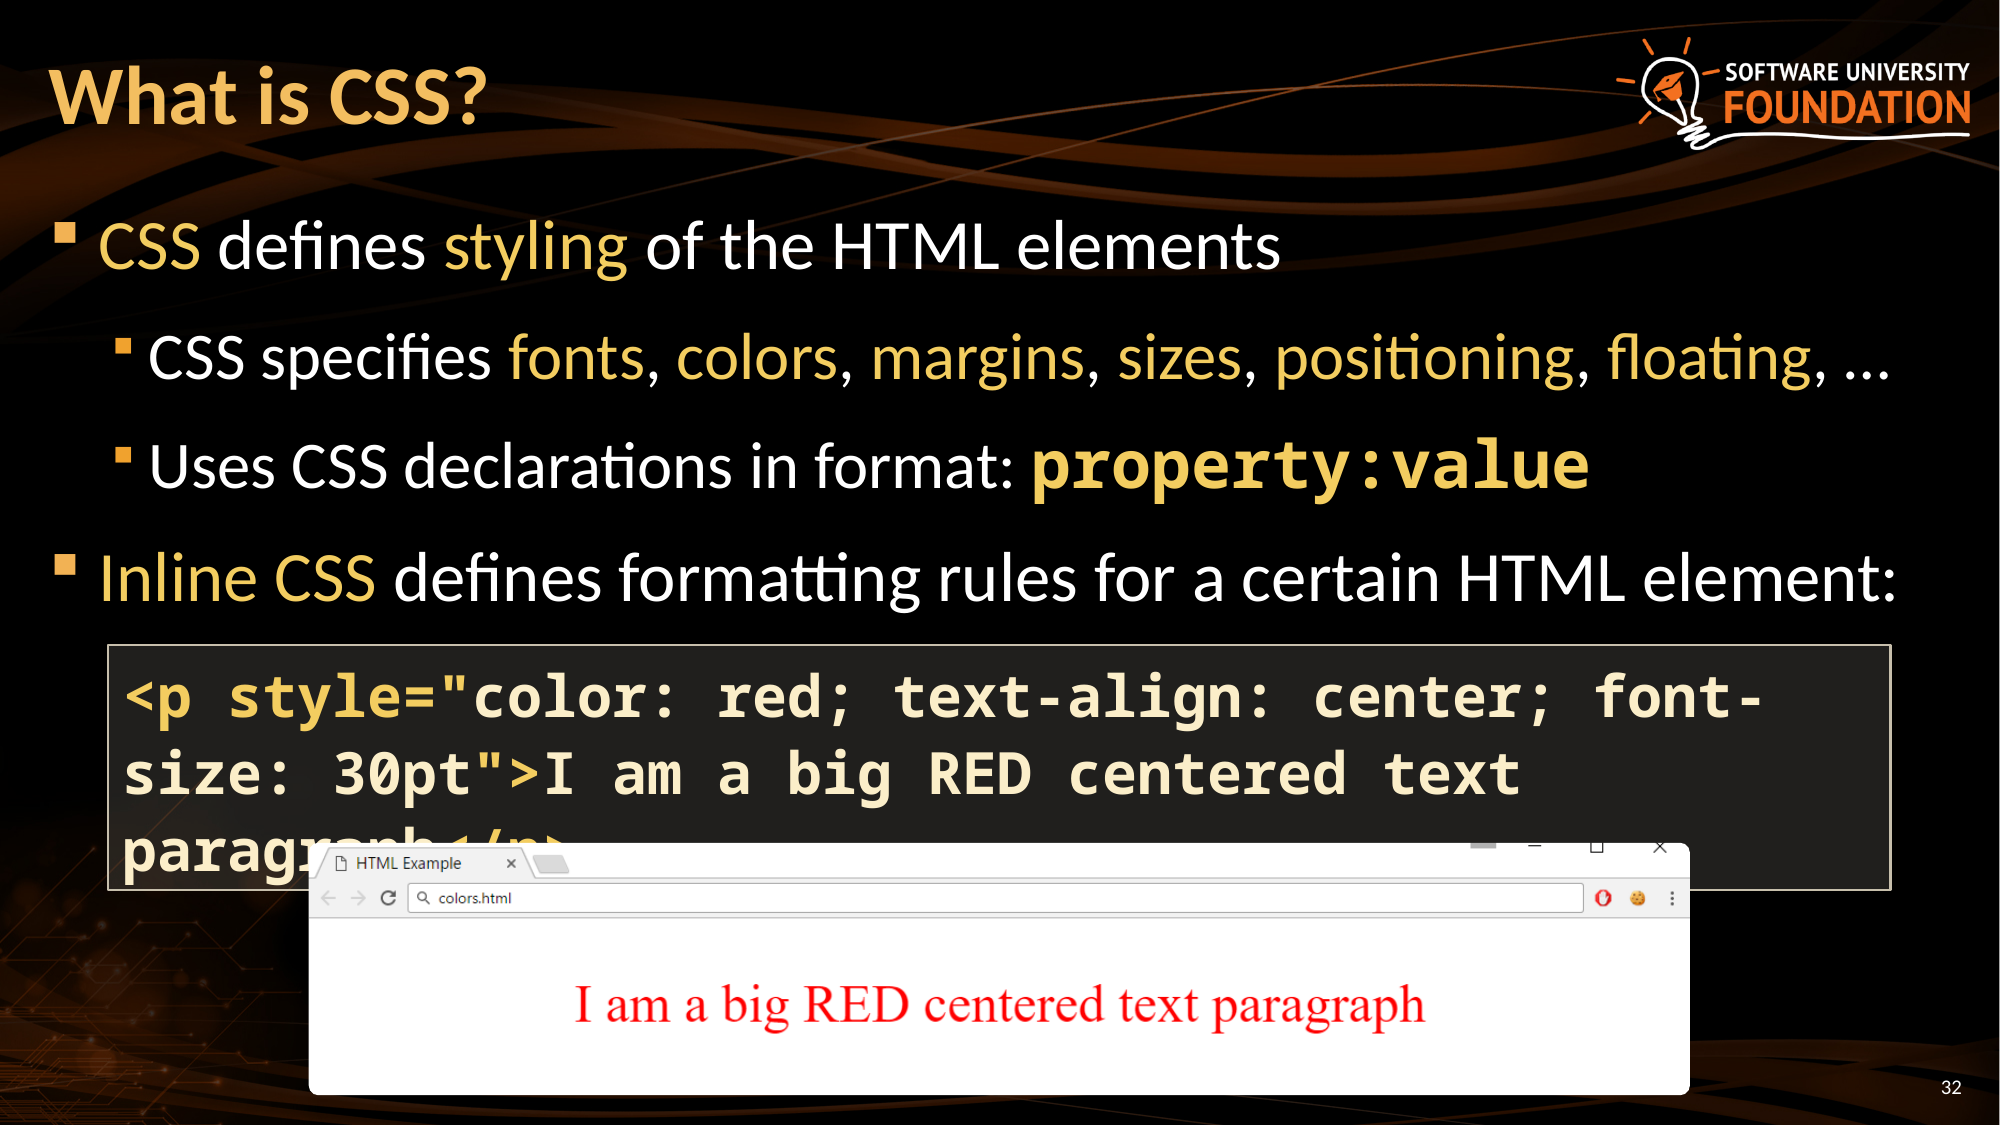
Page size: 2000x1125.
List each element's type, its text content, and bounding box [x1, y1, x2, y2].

text_box <p style="color: red; text-align: center; font-size: 30pt">I am a big RED centered text paragraph</p> [107, 644, 1891, 891]
title What is CSS? [30, 6, 1602, 189]
list CSS defines styling of the HTML elements CSS specifies fonts, colors, margins, sizes, positioning, floating, … Uses CSS declarations in format: property:value Inline CSS defines formatting rules for a certain HTML element: [31, 188, 1968, 1103]
picture [0, 0, 2000, 1125]
